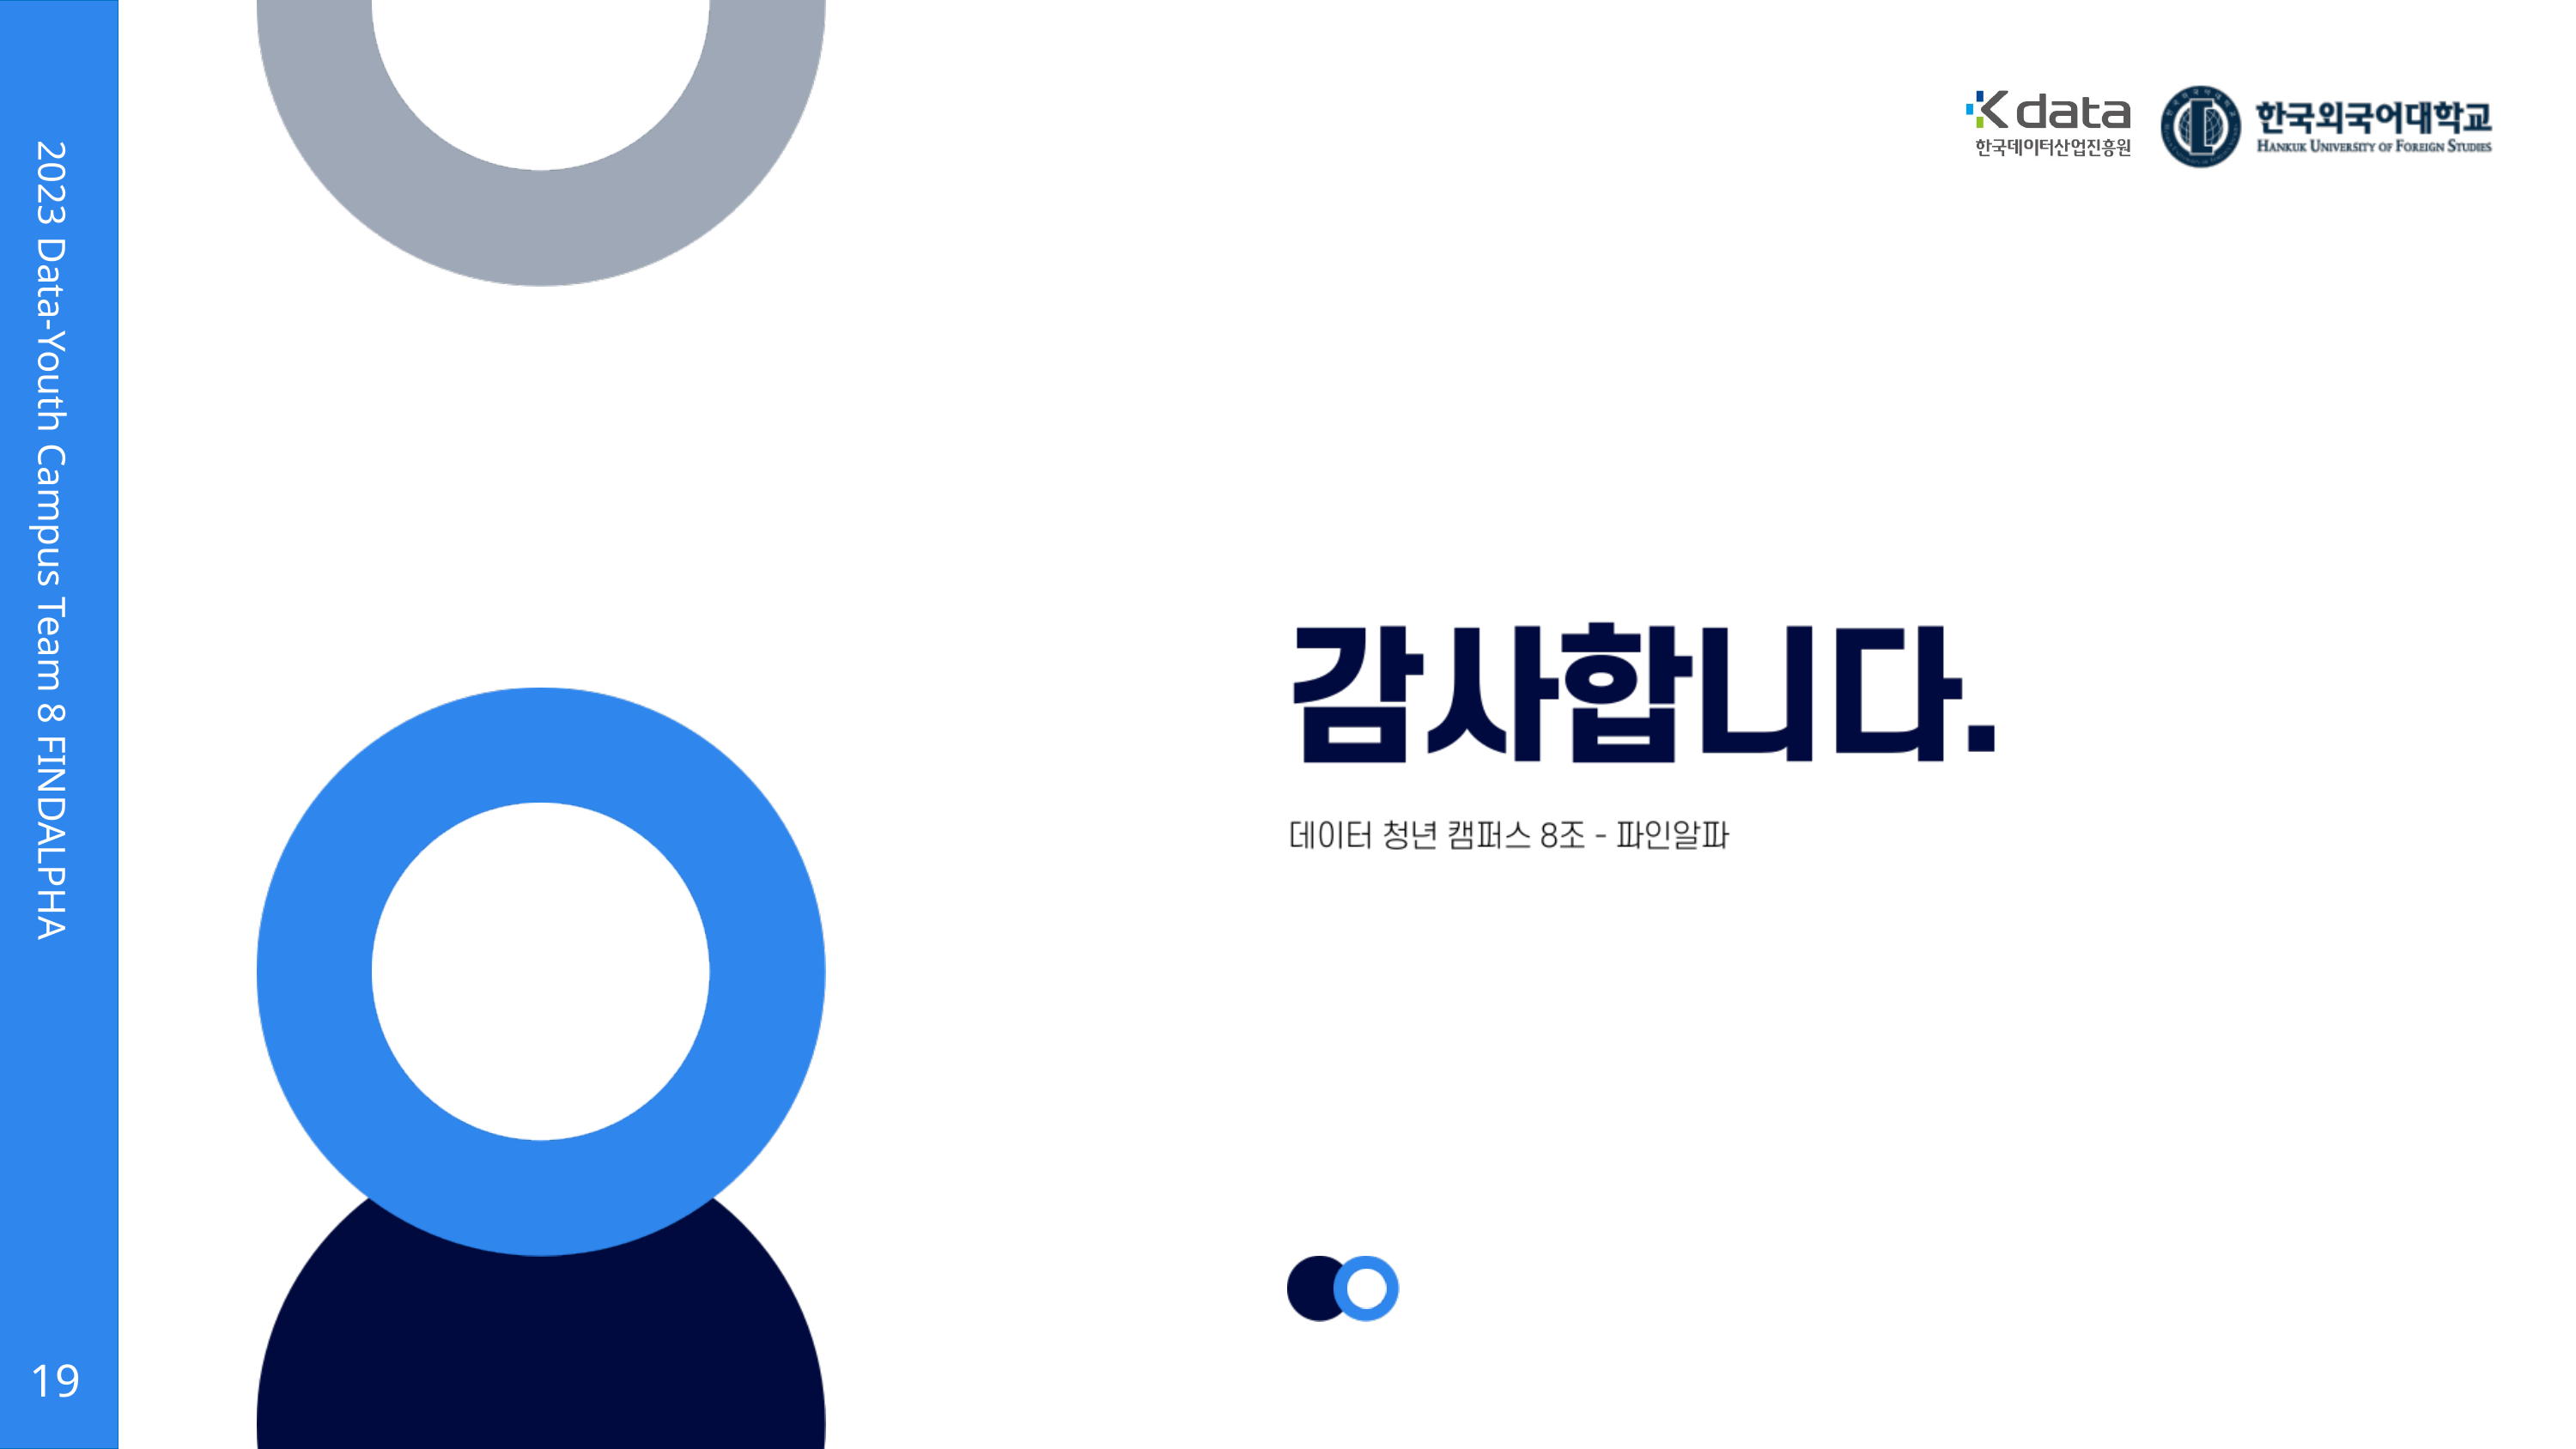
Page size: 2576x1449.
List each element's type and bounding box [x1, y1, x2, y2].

text_box [256, 0, 826, 287]
text_box [0, 0, 118, 1449]
text_box [256, 1263, 826, 1449]
text_box [1287, 1256, 1333, 1322]
text_box [1334, 1256, 1400, 1322]
picture [1235, 486, 2148, 940]
text_box [1951, 71, 2500, 172]
text_box [256, 688, 826, 1257]
